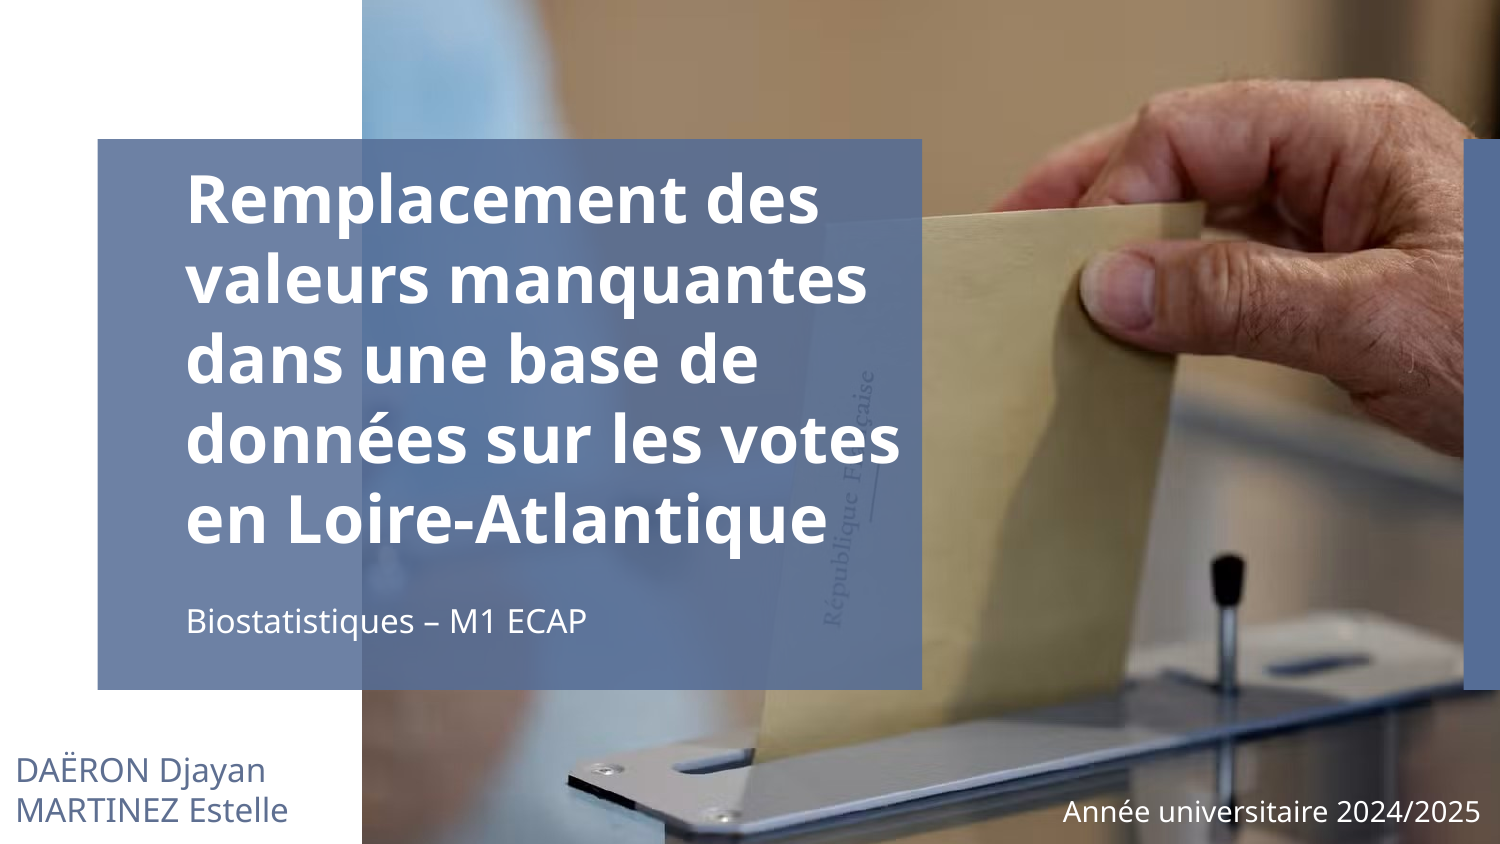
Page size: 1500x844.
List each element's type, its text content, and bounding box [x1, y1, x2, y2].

subtitle Biostatistiques – M1 ECAP [170, 572, 356, 656]
text_box DAËRON Djayan MARTINEZ Estelle [0, 726, 356, 844]
title Remplacement des valeurs manquantes dans une base de données sur les votes en Loire-Atlantique [170, 279, 356, 572]
text_box [97, 139, 356, 690]
picture [362, 0, 1500, 844]
